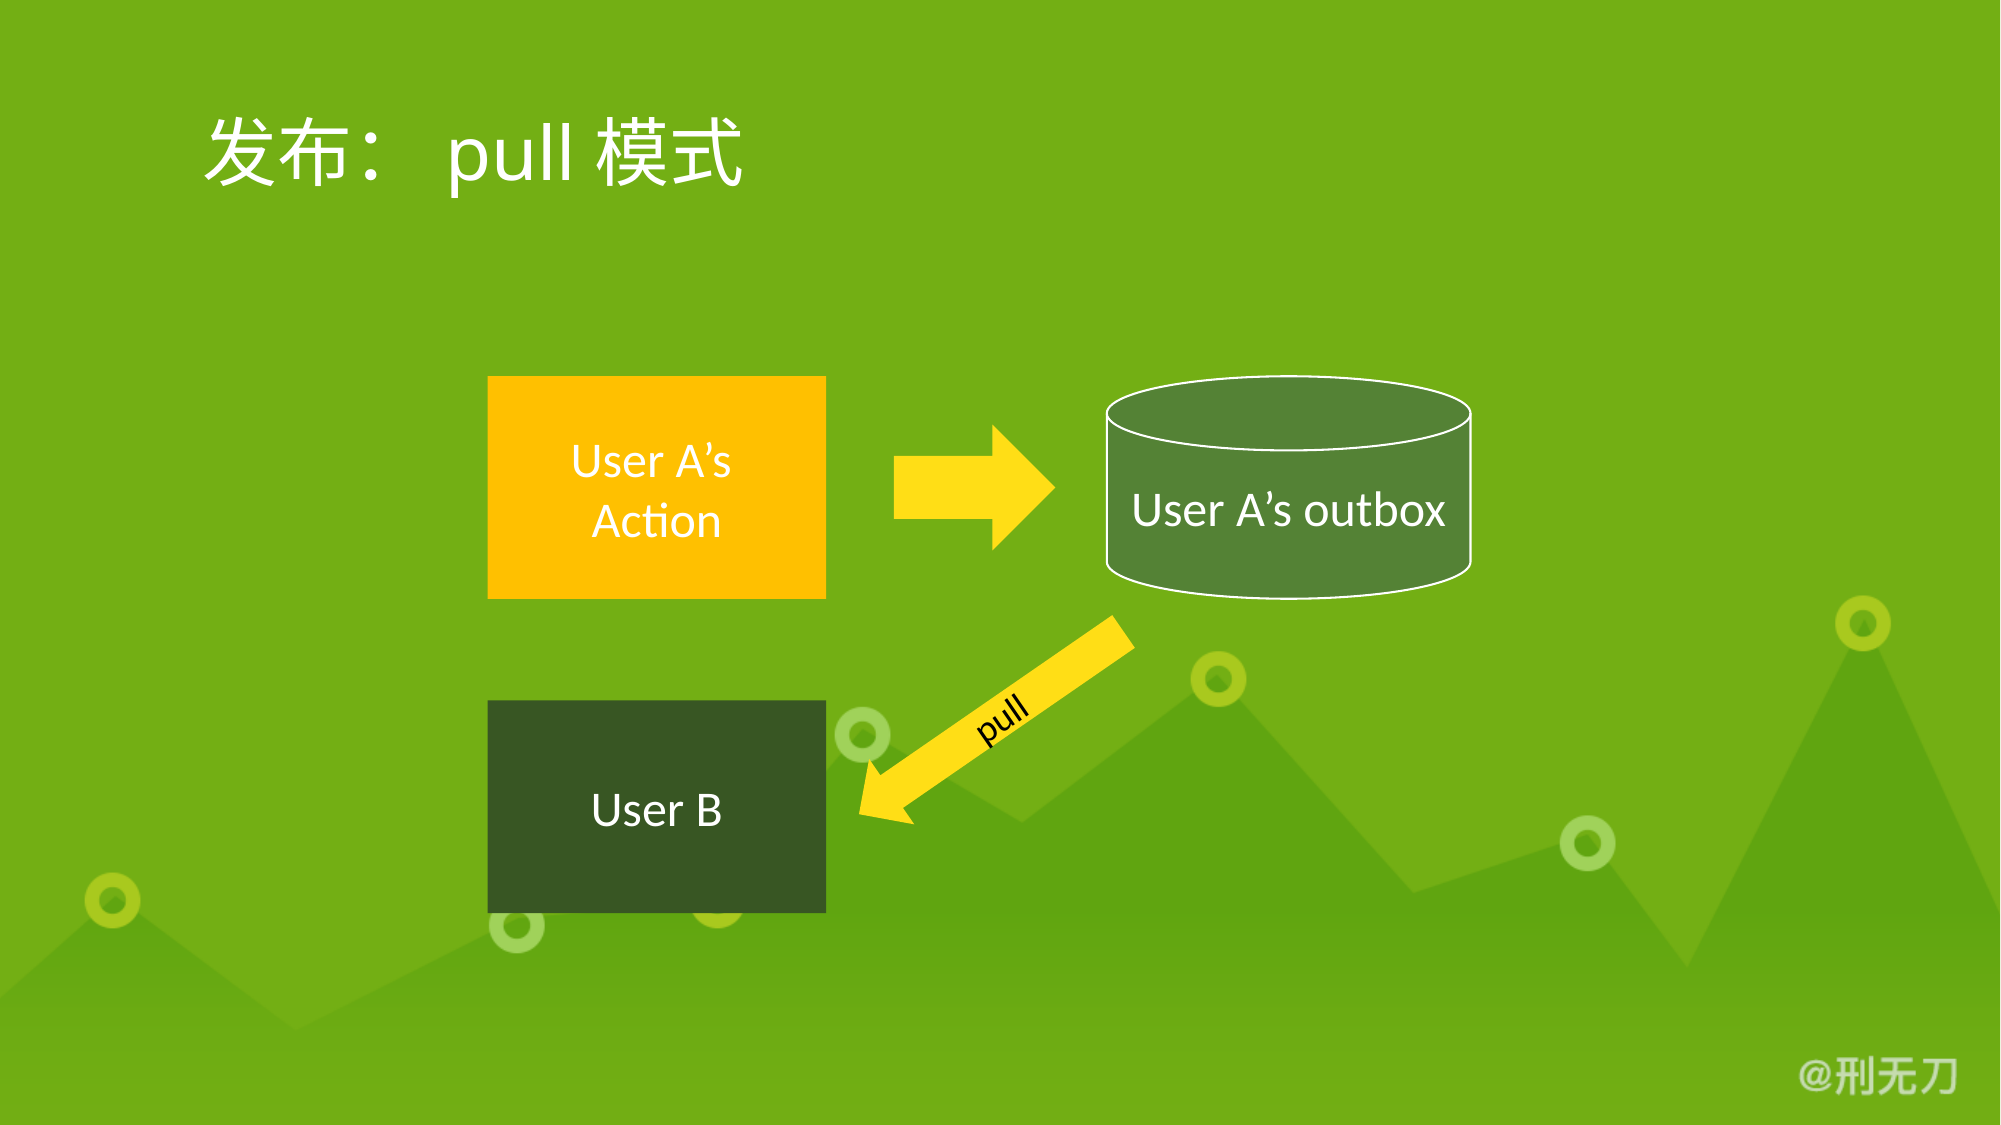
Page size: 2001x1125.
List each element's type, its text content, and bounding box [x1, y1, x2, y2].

title 发布：pull模式 [187, 0, 1813, 313]
text_box [892, 422, 1057, 553]
text_box User A’s outbox [1105, 375, 1472, 600]
picture [0, 0, 2001, 1125]
text_box User A’s Action [486, 375, 827, 600]
text_box pull [857, 613, 1137, 826]
text_box User B [486, 699, 827, 914]
